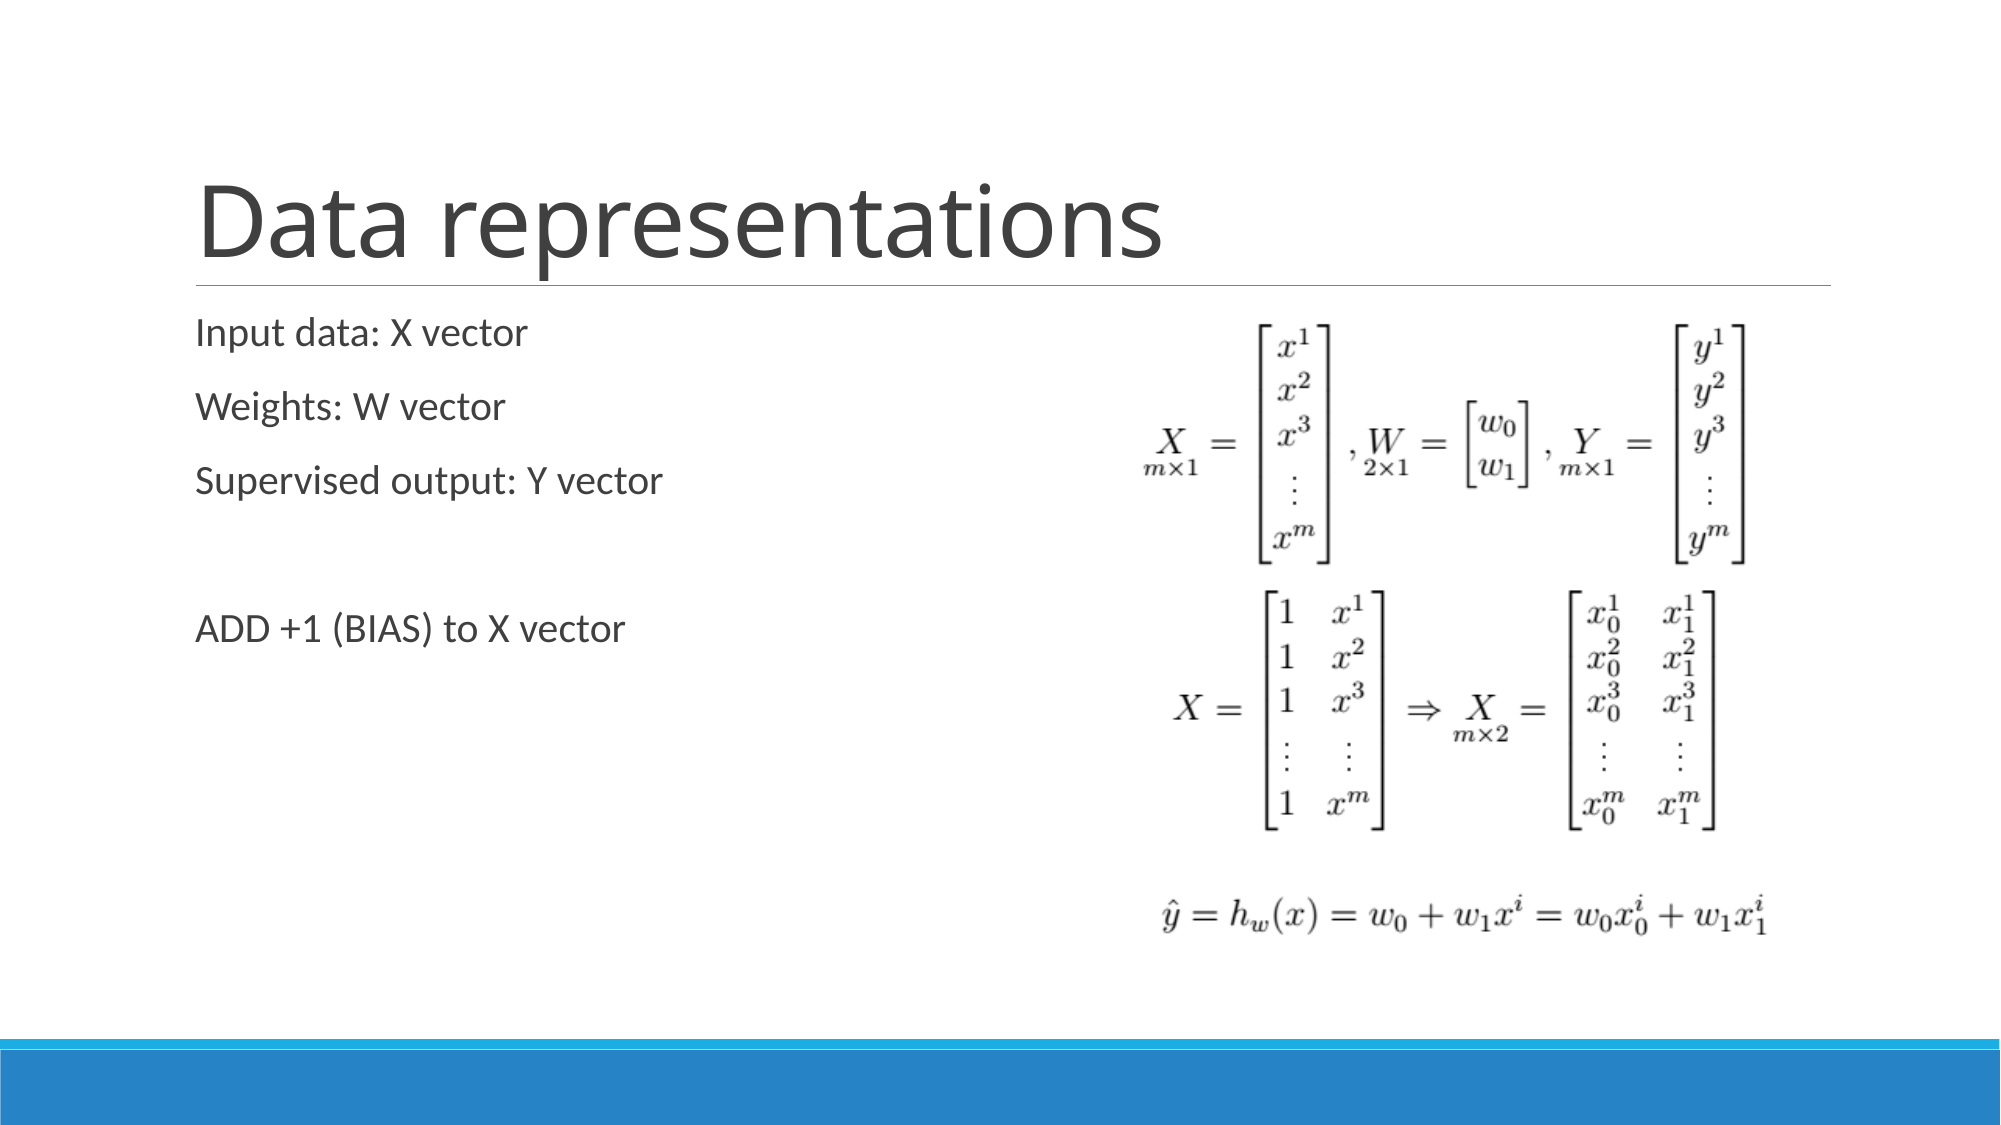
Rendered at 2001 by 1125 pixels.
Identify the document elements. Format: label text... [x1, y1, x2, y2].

picture [1114, 873, 1789, 962]
title Data representations [180, 47, 1830, 285]
picture [1073, 312, 1831, 847]
list Input data: X vector Weights: W vector Supervised output: Y vector ADD +1 (BIAS) to X vector [180, 302, 797, 963]
